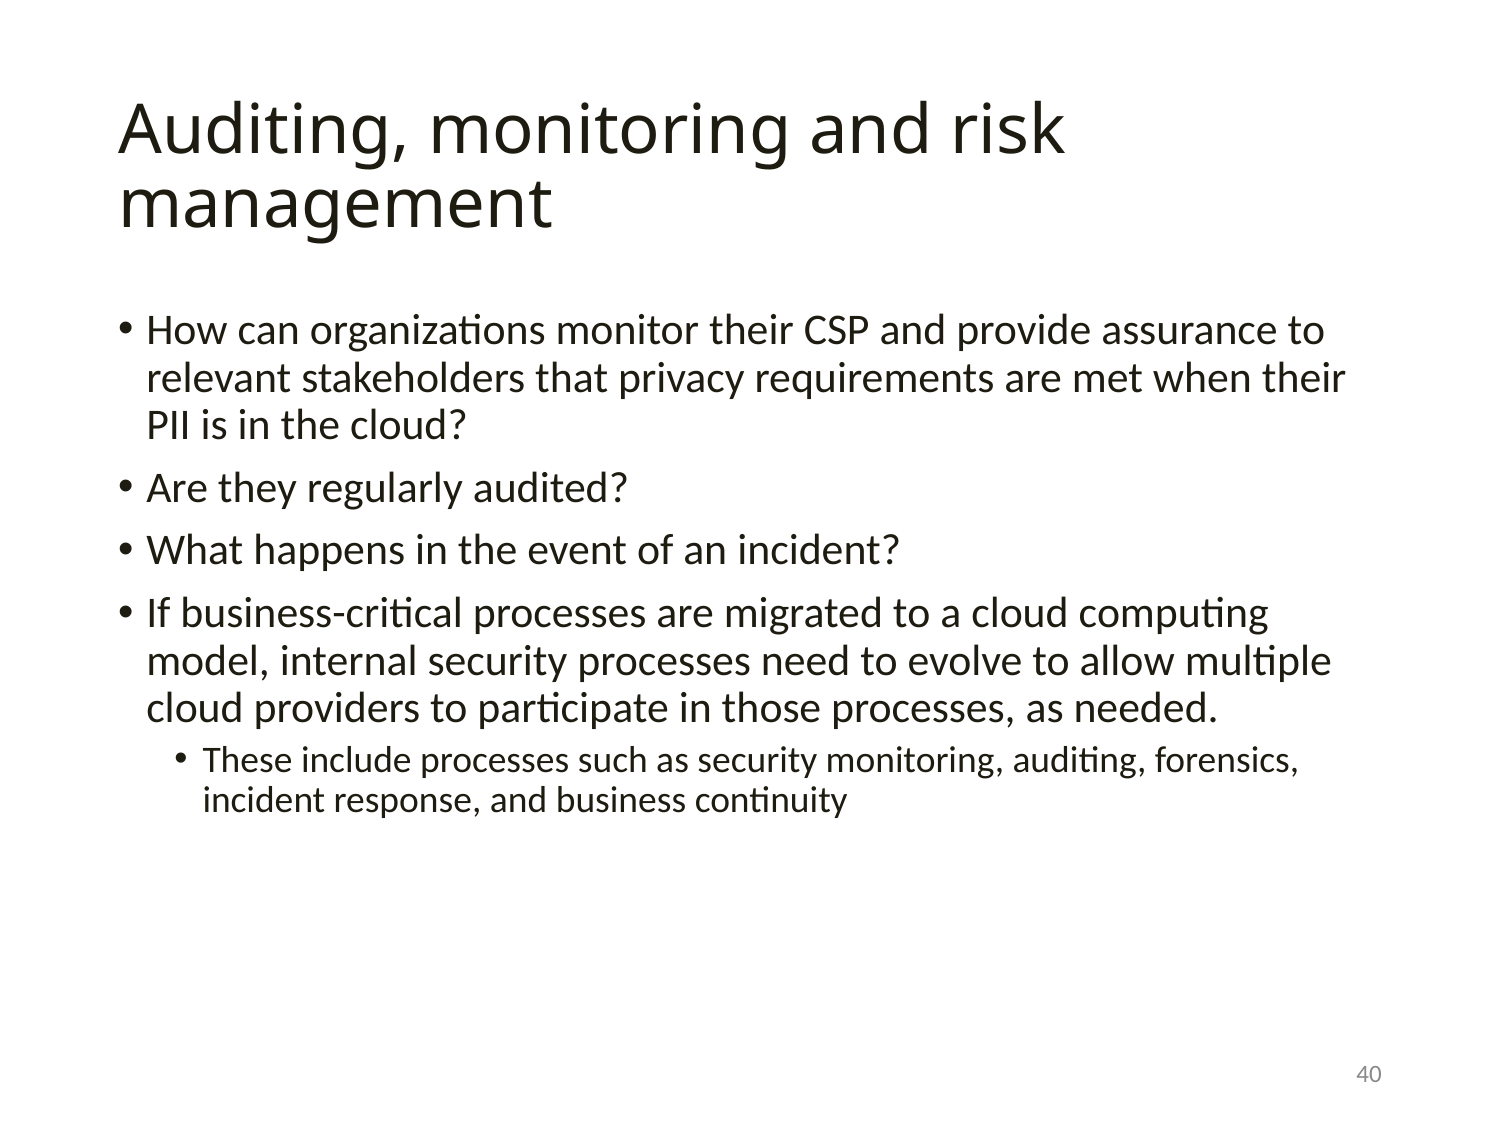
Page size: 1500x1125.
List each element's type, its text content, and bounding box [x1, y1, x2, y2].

slide_number 40 [1059, 1042, 1397, 1103]
title Auditing, monitoring and risk management [103, 59, 1397, 278]
list How can organizations monitor their CSP and provide assurance to relevant stakeholders that privacy requirements are met when their PII is in the cloud? Are they regularly audited? What happens in the event of an incident? If business-critical processes are migrated to a cloud computing model, internal security processes need to evolve to allow multiple cloud providers to participate in those processes, as needed. These include processes such as security monitoring, auditing, forensics, incident response, and business continuity [103, 299, 1397, 1014]
